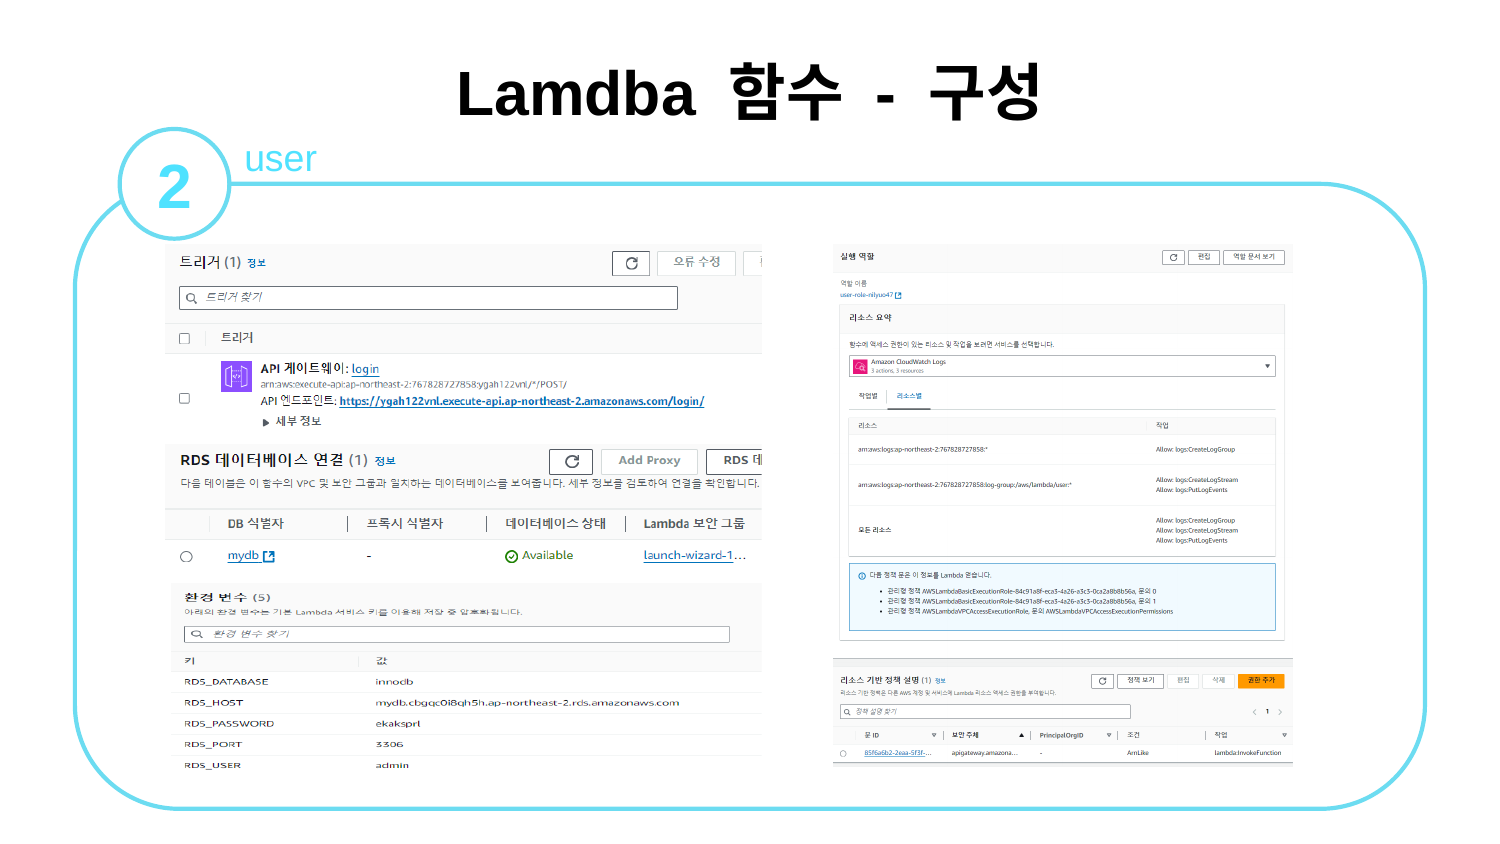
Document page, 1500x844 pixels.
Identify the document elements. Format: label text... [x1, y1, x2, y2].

title Lamdba 함수 - 구성 [75, 50, 1425, 130]
text_box user [235, 134, 450, 178]
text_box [119, 128, 230, 239]
picture [833, 244, 1293, 767]
text_box [72, 181, 1428, 811]
picture [57, 583, 762, 776]
picture [164, 444, 762, 568]
picture [164, 244, 762, 438]
